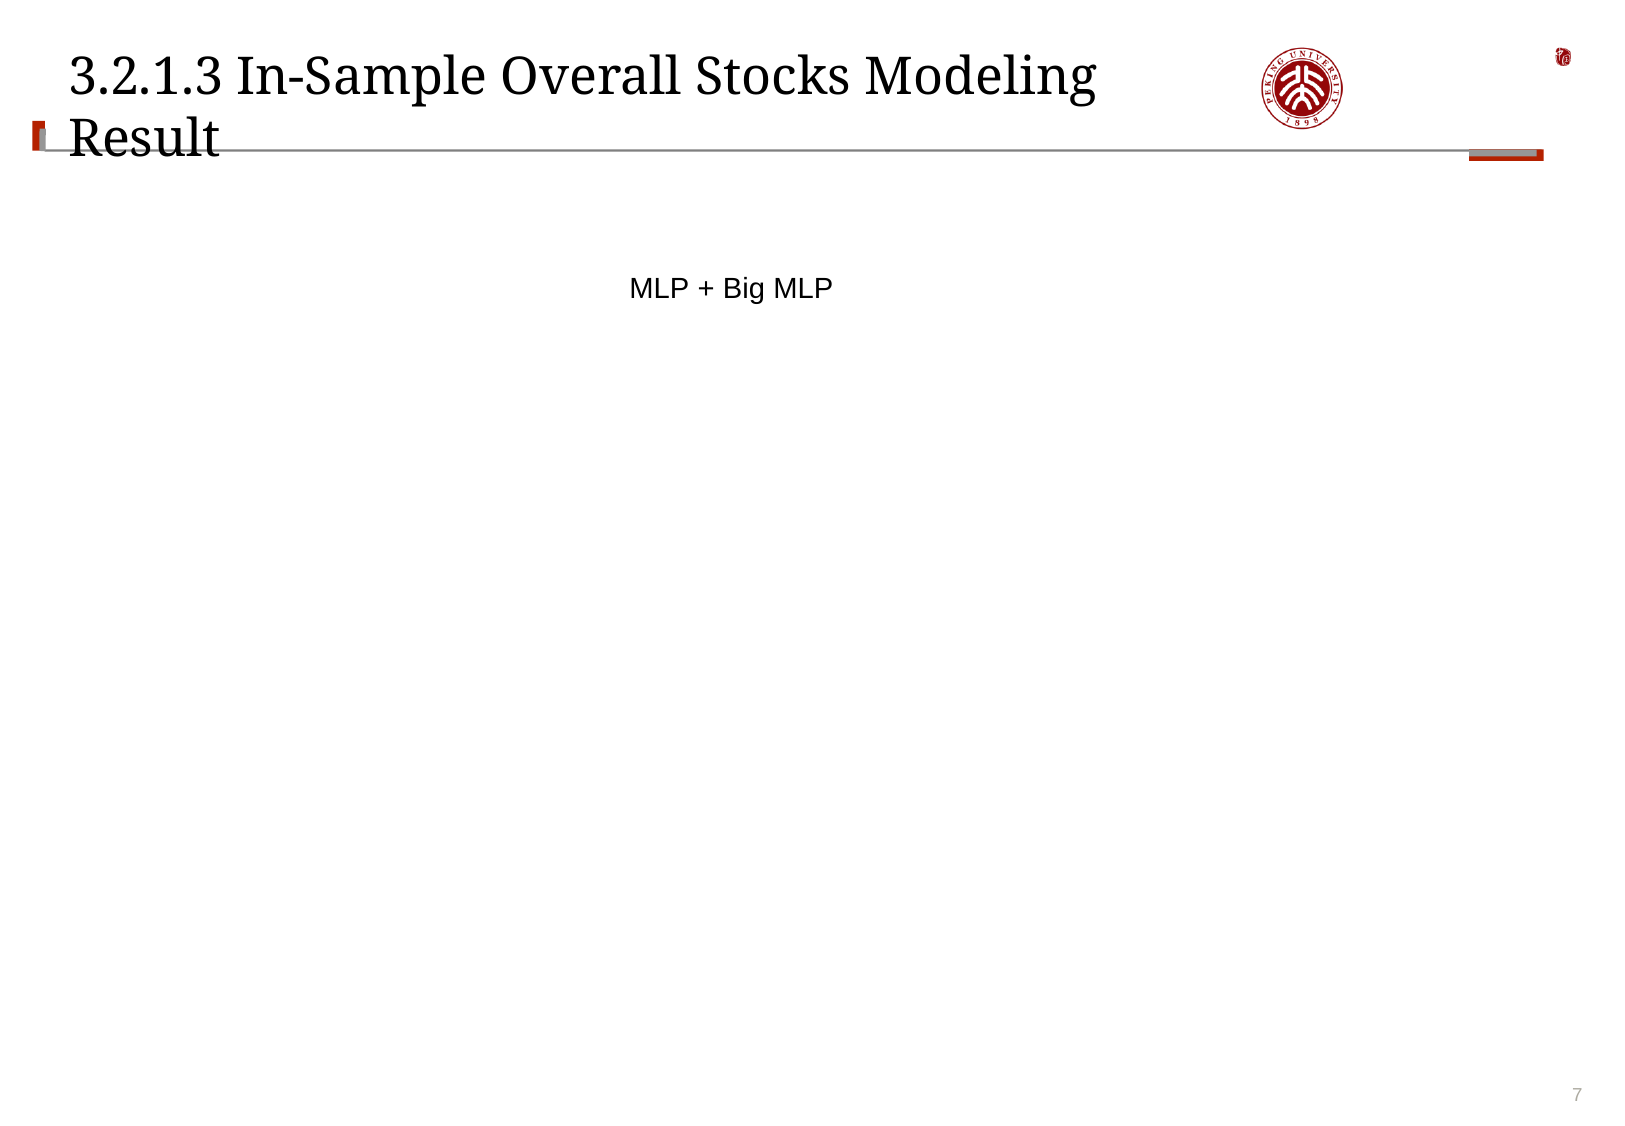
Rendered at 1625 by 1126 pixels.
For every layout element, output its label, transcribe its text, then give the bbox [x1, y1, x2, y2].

title 3.2.1.3 In-Sample Overall Stocks Modeling Result [67, 60, 1256, 150]
text_box MLP + Big MLP [629, 273, 834, 305]
picture [1259, 31, 1581, 141]
